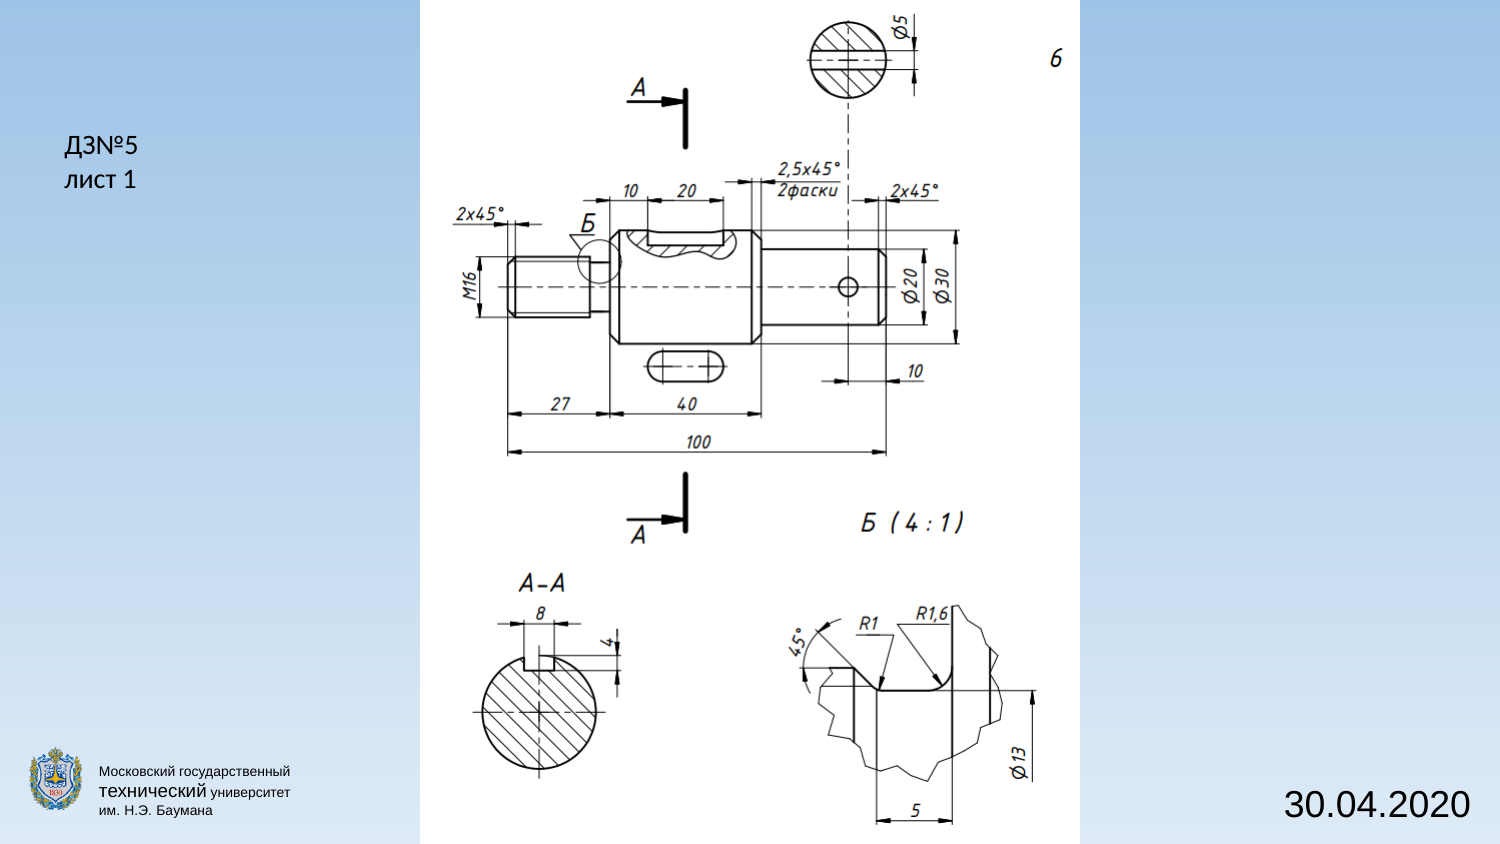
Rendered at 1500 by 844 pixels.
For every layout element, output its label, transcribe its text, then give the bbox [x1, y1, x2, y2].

picture [29, 747, 82, 810]
text_box ДЗ№5 лист 1 [49, 118, 205, 202]
text_box 30.04.2020 [1269, 772, 1500, 832]
picture [420, 0, 1080, 844]
